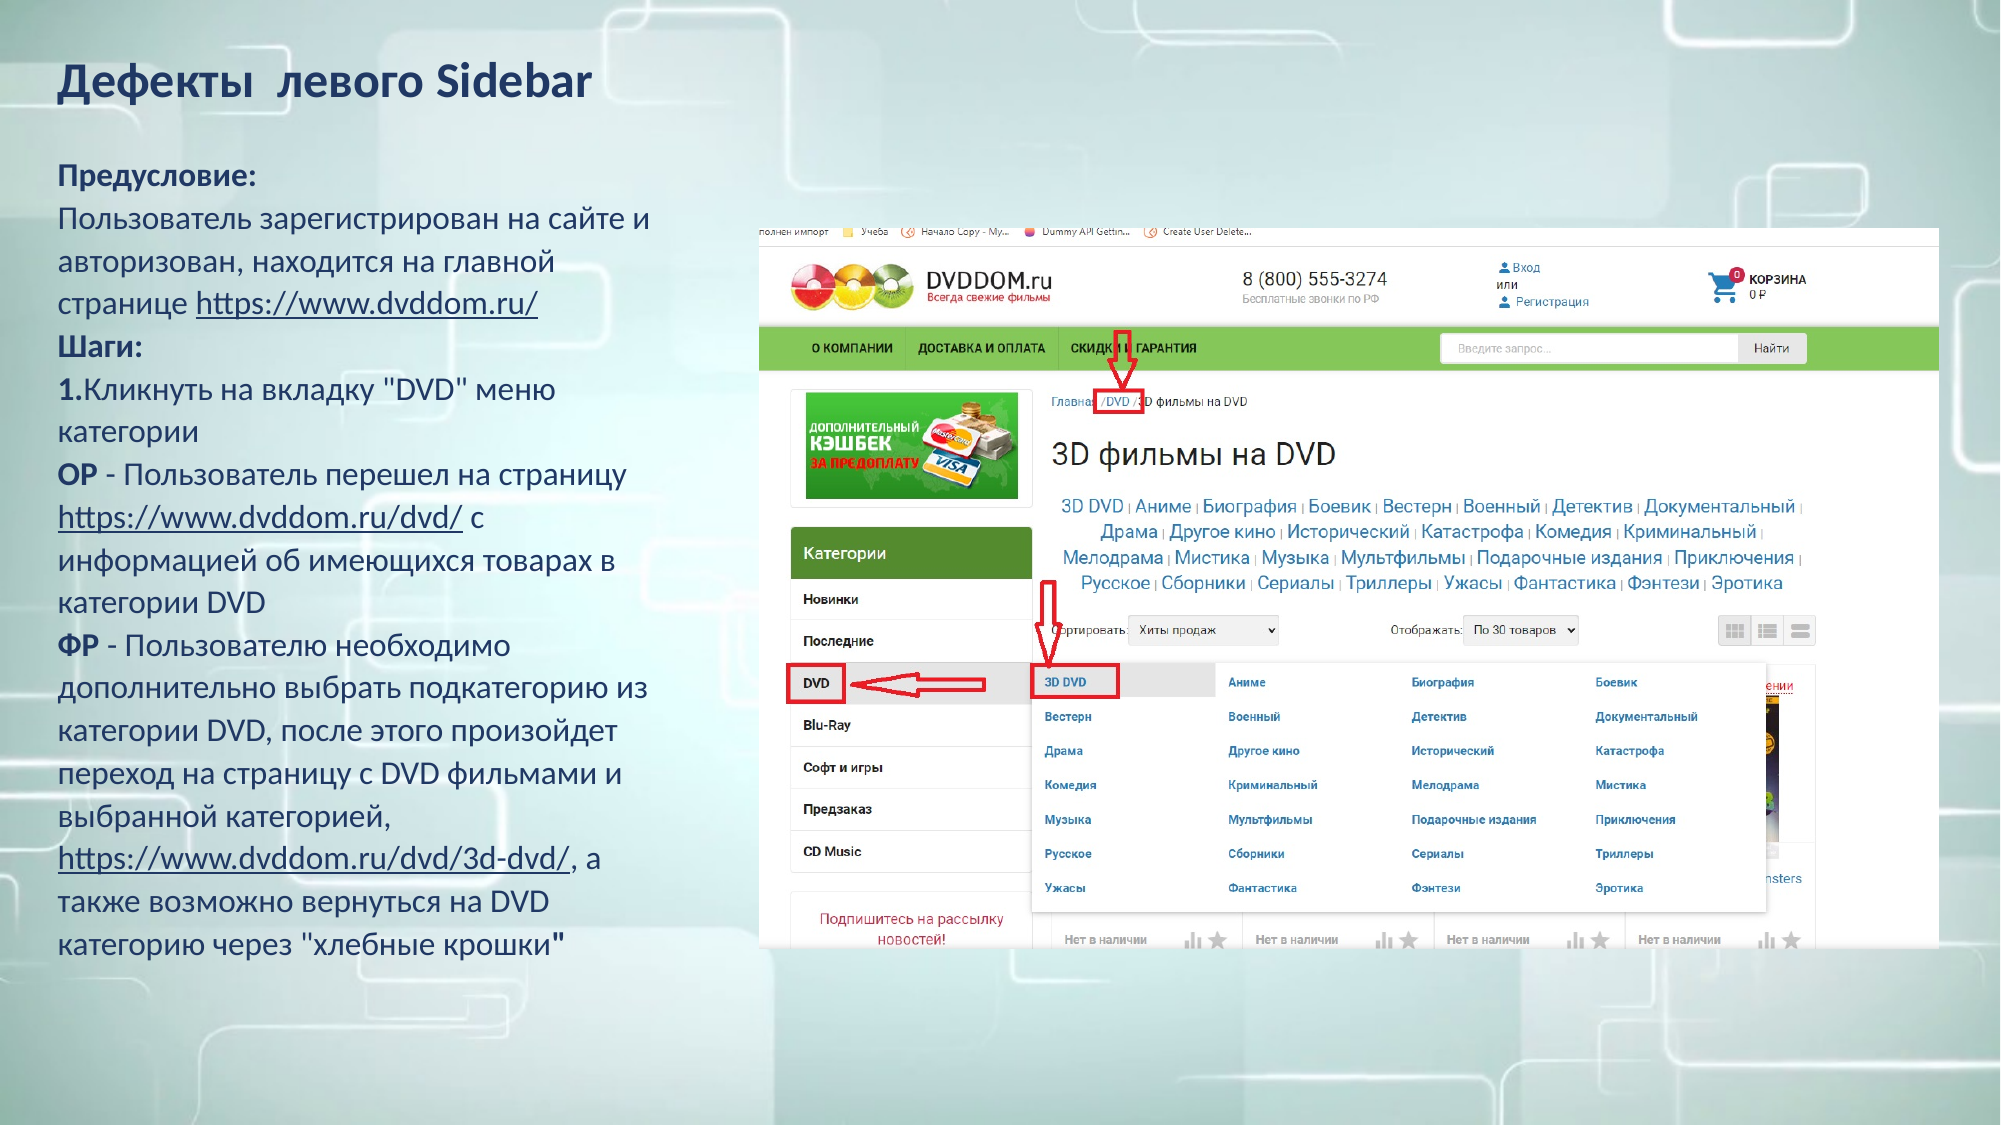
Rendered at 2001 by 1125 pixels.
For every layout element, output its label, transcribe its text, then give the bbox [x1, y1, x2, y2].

picture [0, 0, 2001, 1125]
text_box Дефекты левого Sidebar Предусловие: Пользователь зарегистрирован на сайте и авторизован, находится на главной странице https://www.dvddom.ru/ Шаги: 1.Кликнуть на вкладку "DVD" меню категории ОР - Пользователь перешел на страницу https://www.dvddom.ru/dvd/ с информацией об имеющихся товарах в категории DVD ФР - Пользователю необходимо дополнительно выбрать подкатегорию из категории DVD, после этого произойдет переход на страницу с DVD фильмами и выбранной категорией, https://www.dvddom.ru/dvd/3d-dvd/, а также возможно вернуться на DVD категорию через "хлебные крошки" [42, 40, 689, 1012]
